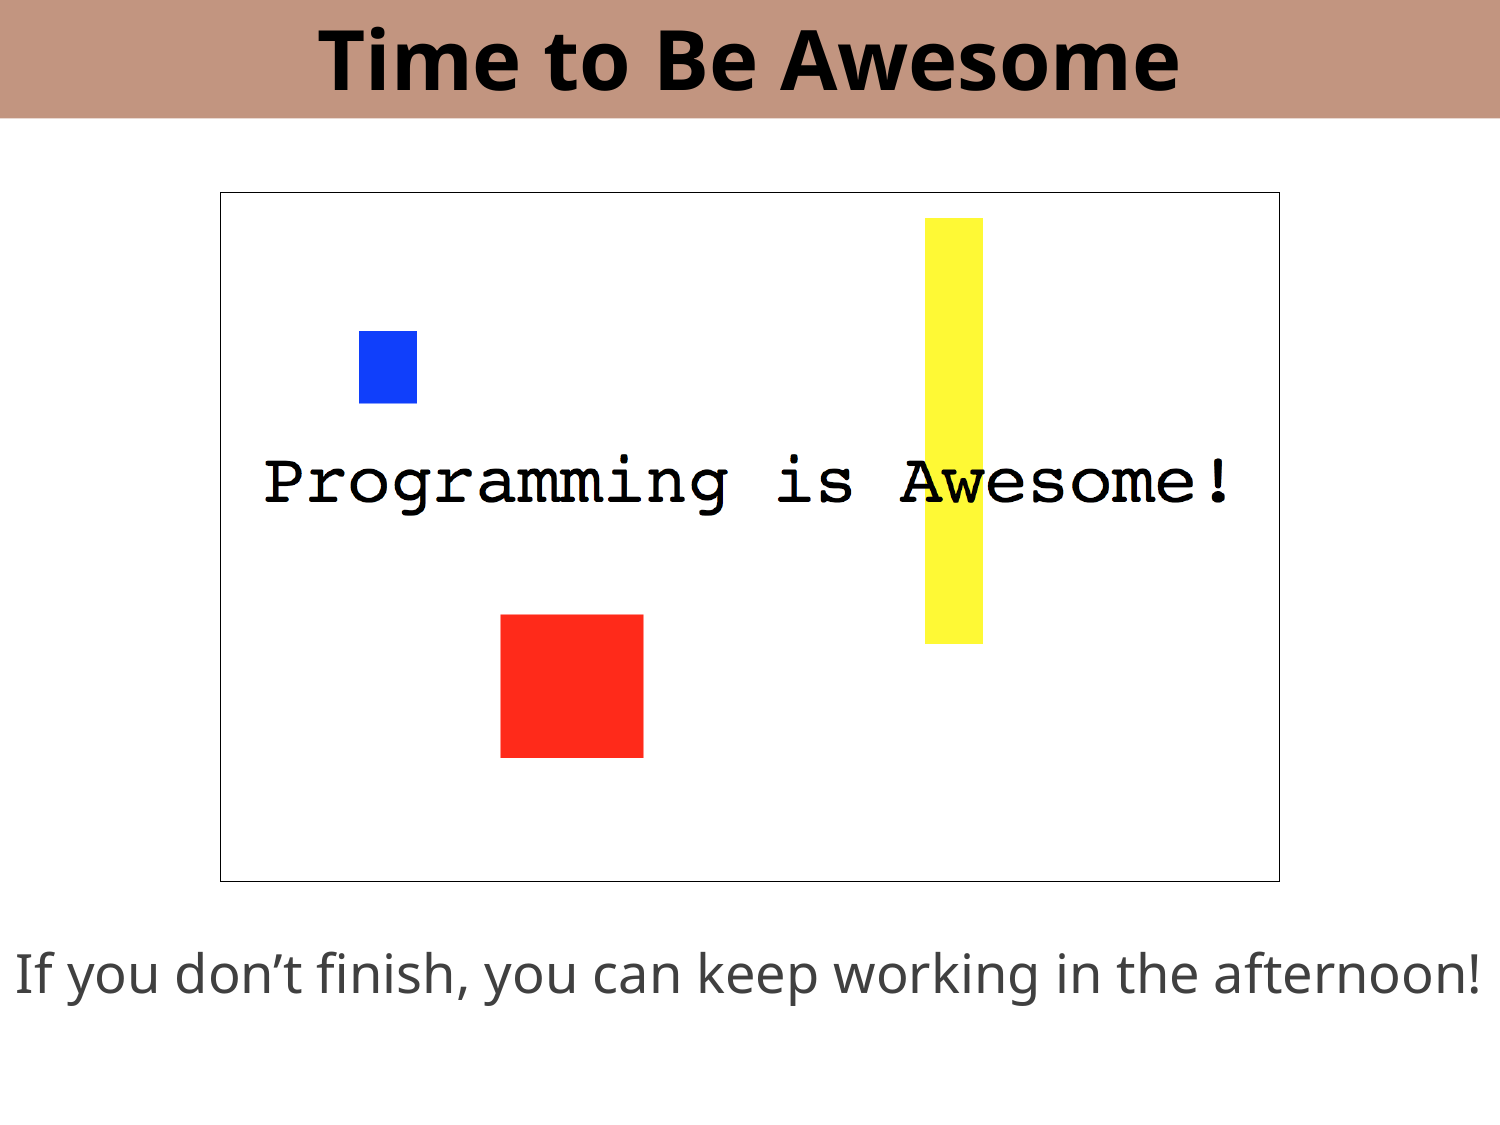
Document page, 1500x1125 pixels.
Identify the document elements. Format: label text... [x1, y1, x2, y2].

picture [219, 191, 1281, 882]
text_box Time to Be Awesome [0, 0, 1500, 121]
text_box If you don’t finish, you can keep working in the afternoon! [1, 932, 1499, 1013]
